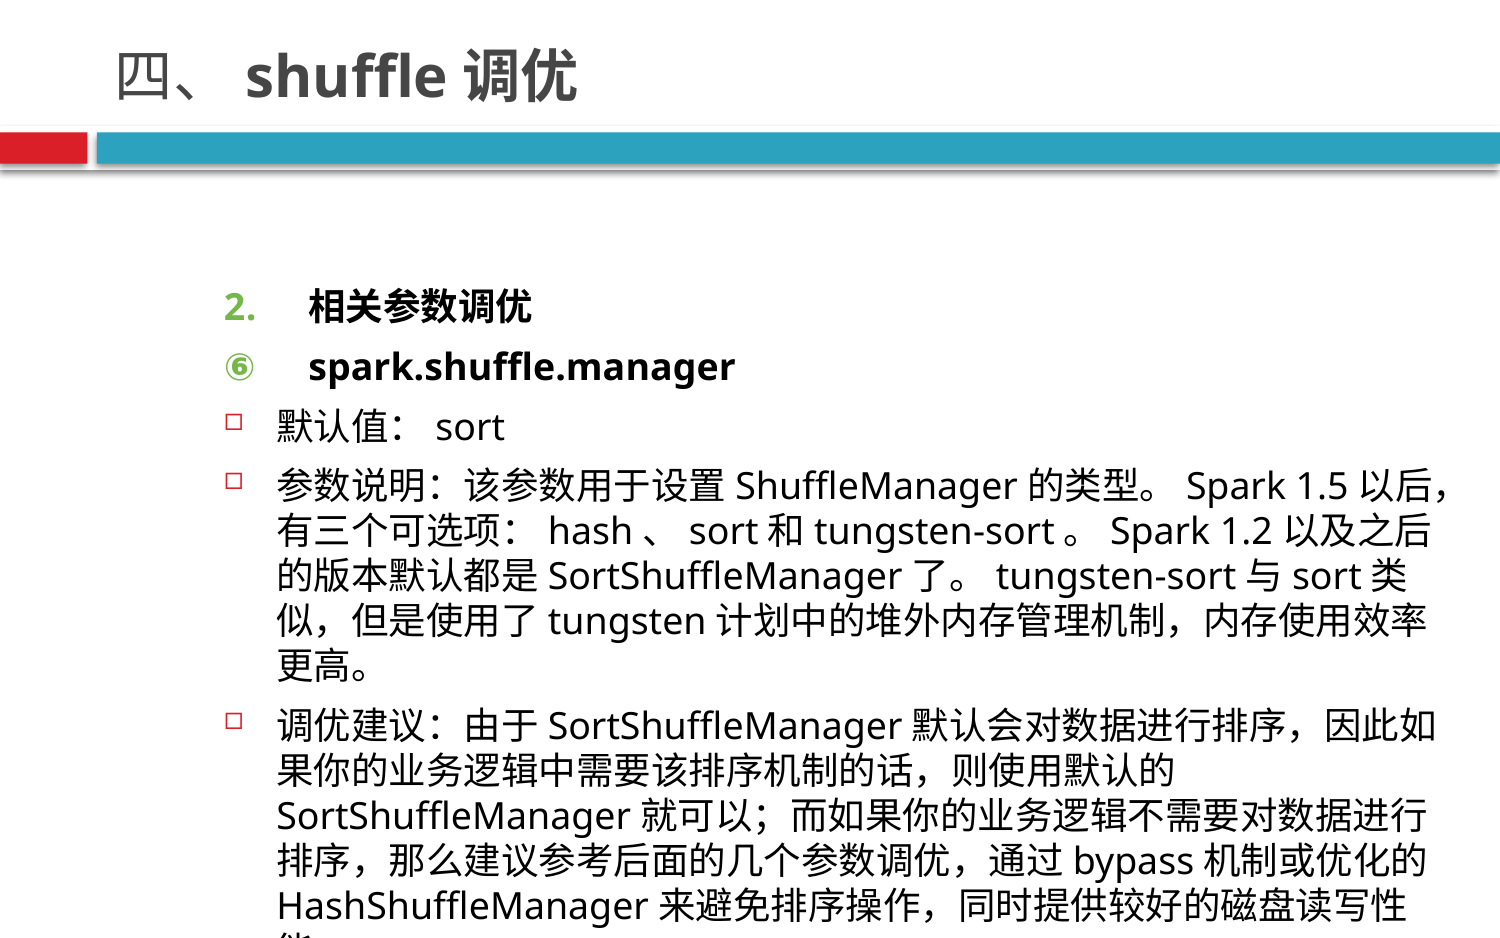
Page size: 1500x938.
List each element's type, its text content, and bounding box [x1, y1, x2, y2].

list 相关参数调优 spark.shuffle.manager 默认值：sort 参数说明：该参数用于设置ShuffleManager的类型。Spark 1.5以后，有三个可选项：hash、sort和tungsten-sort。Spark 1.2以及之后的版本默认都是SortShuffleManager了。tungsten-sort与sort类似，但是使用了tungsten计划中的堆外内存管理机制，内存使用效率更高。 调优建议：由于SortShuffleManager默认会对数据进行排序，因此如果你的业务逻辑中需要该排序机制的话，则使用默认的SortShuffleManager就可以；而如果你的业务逻辑不需要对数据进行排序，那么建议参考后面的几个参数调优，通过bypass机制或优化的HashShuffleManager来避免排序操作，同时提供较好的磁盘读写性能。 [193, 275, 1471, 922]
title 四、shuffle调优 [99, 21, 1438, 127]
